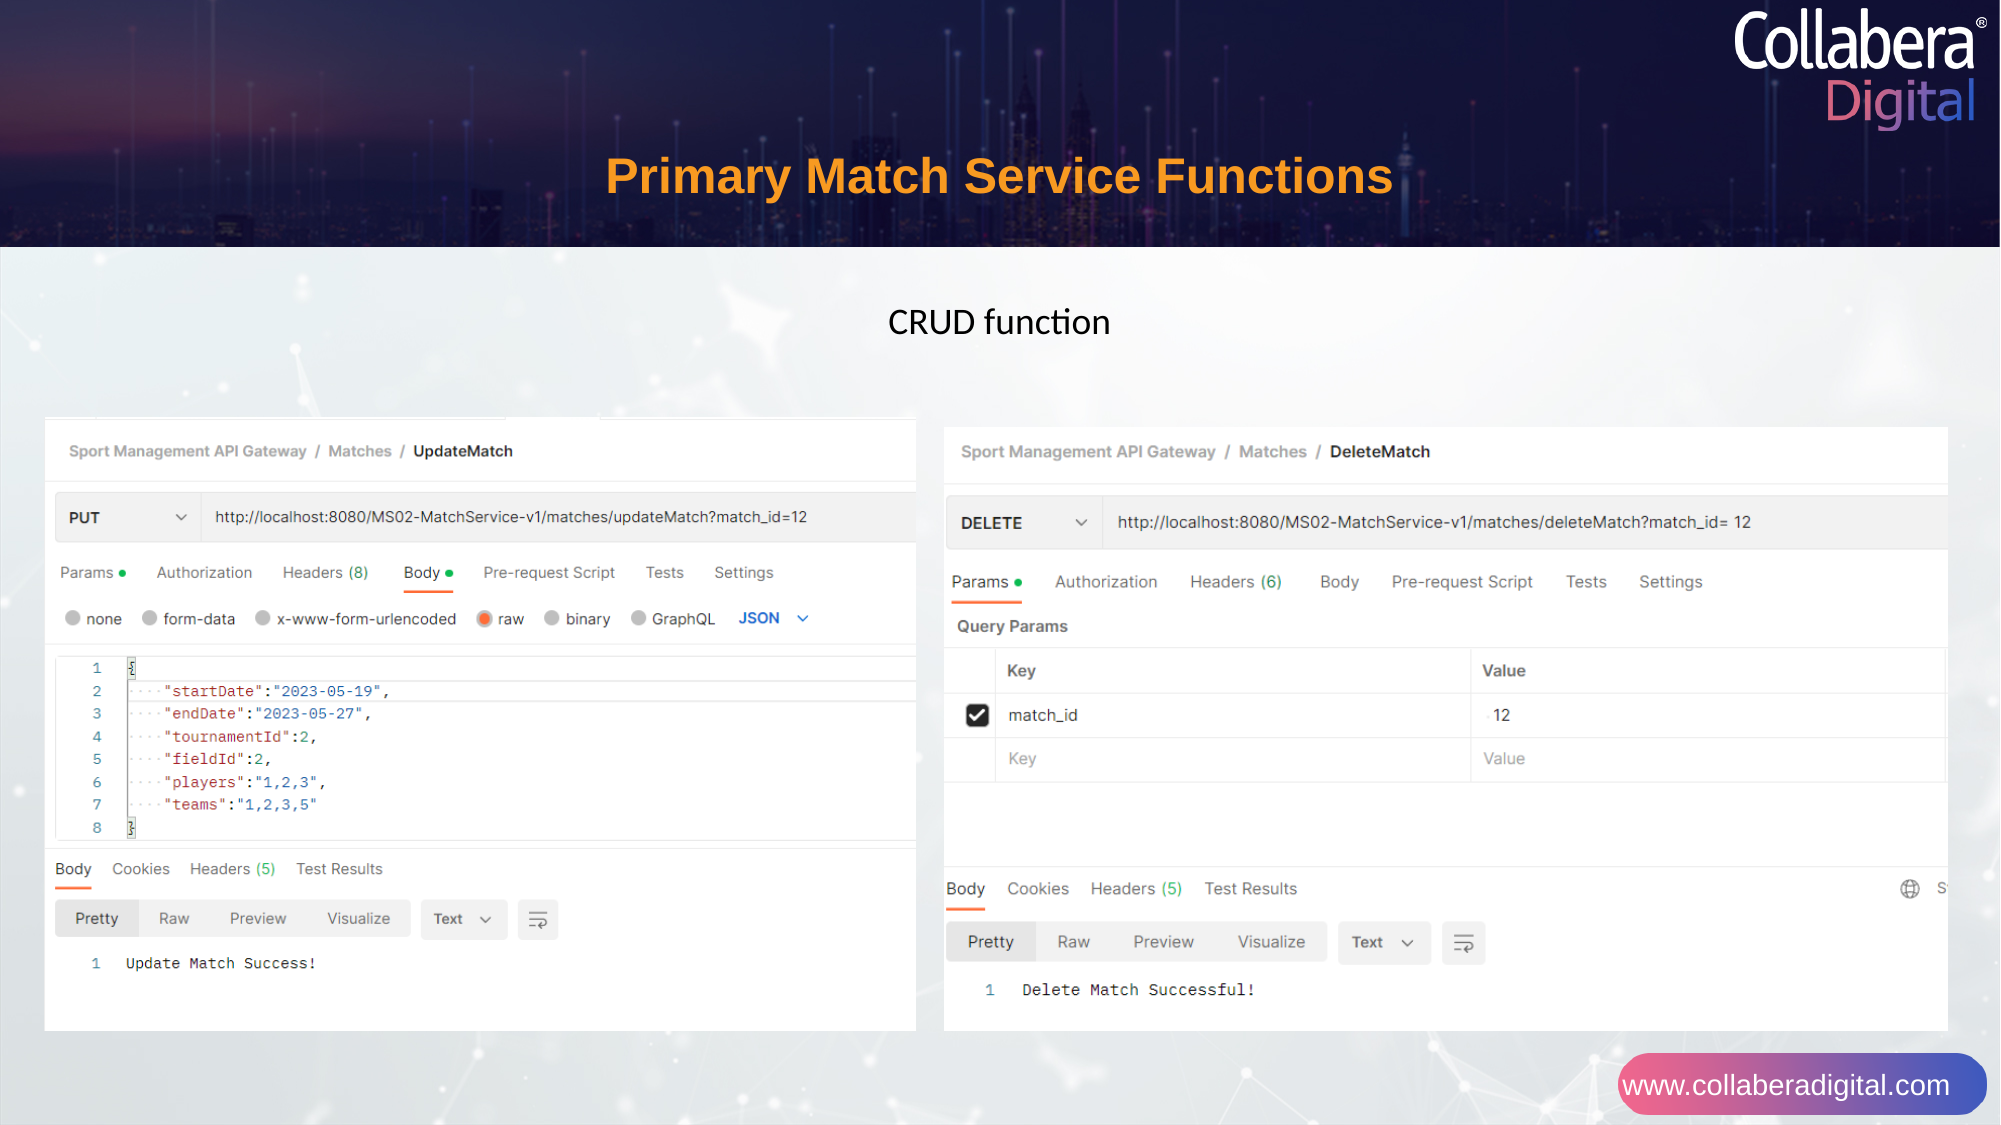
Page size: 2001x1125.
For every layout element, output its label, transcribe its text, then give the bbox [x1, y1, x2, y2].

text_box CRUD function [873, 289, 1127, 350]
picture [0, 0, 2000, 1125]
text_box Primary Match Service Functions [567, 135, 1433, 211]
